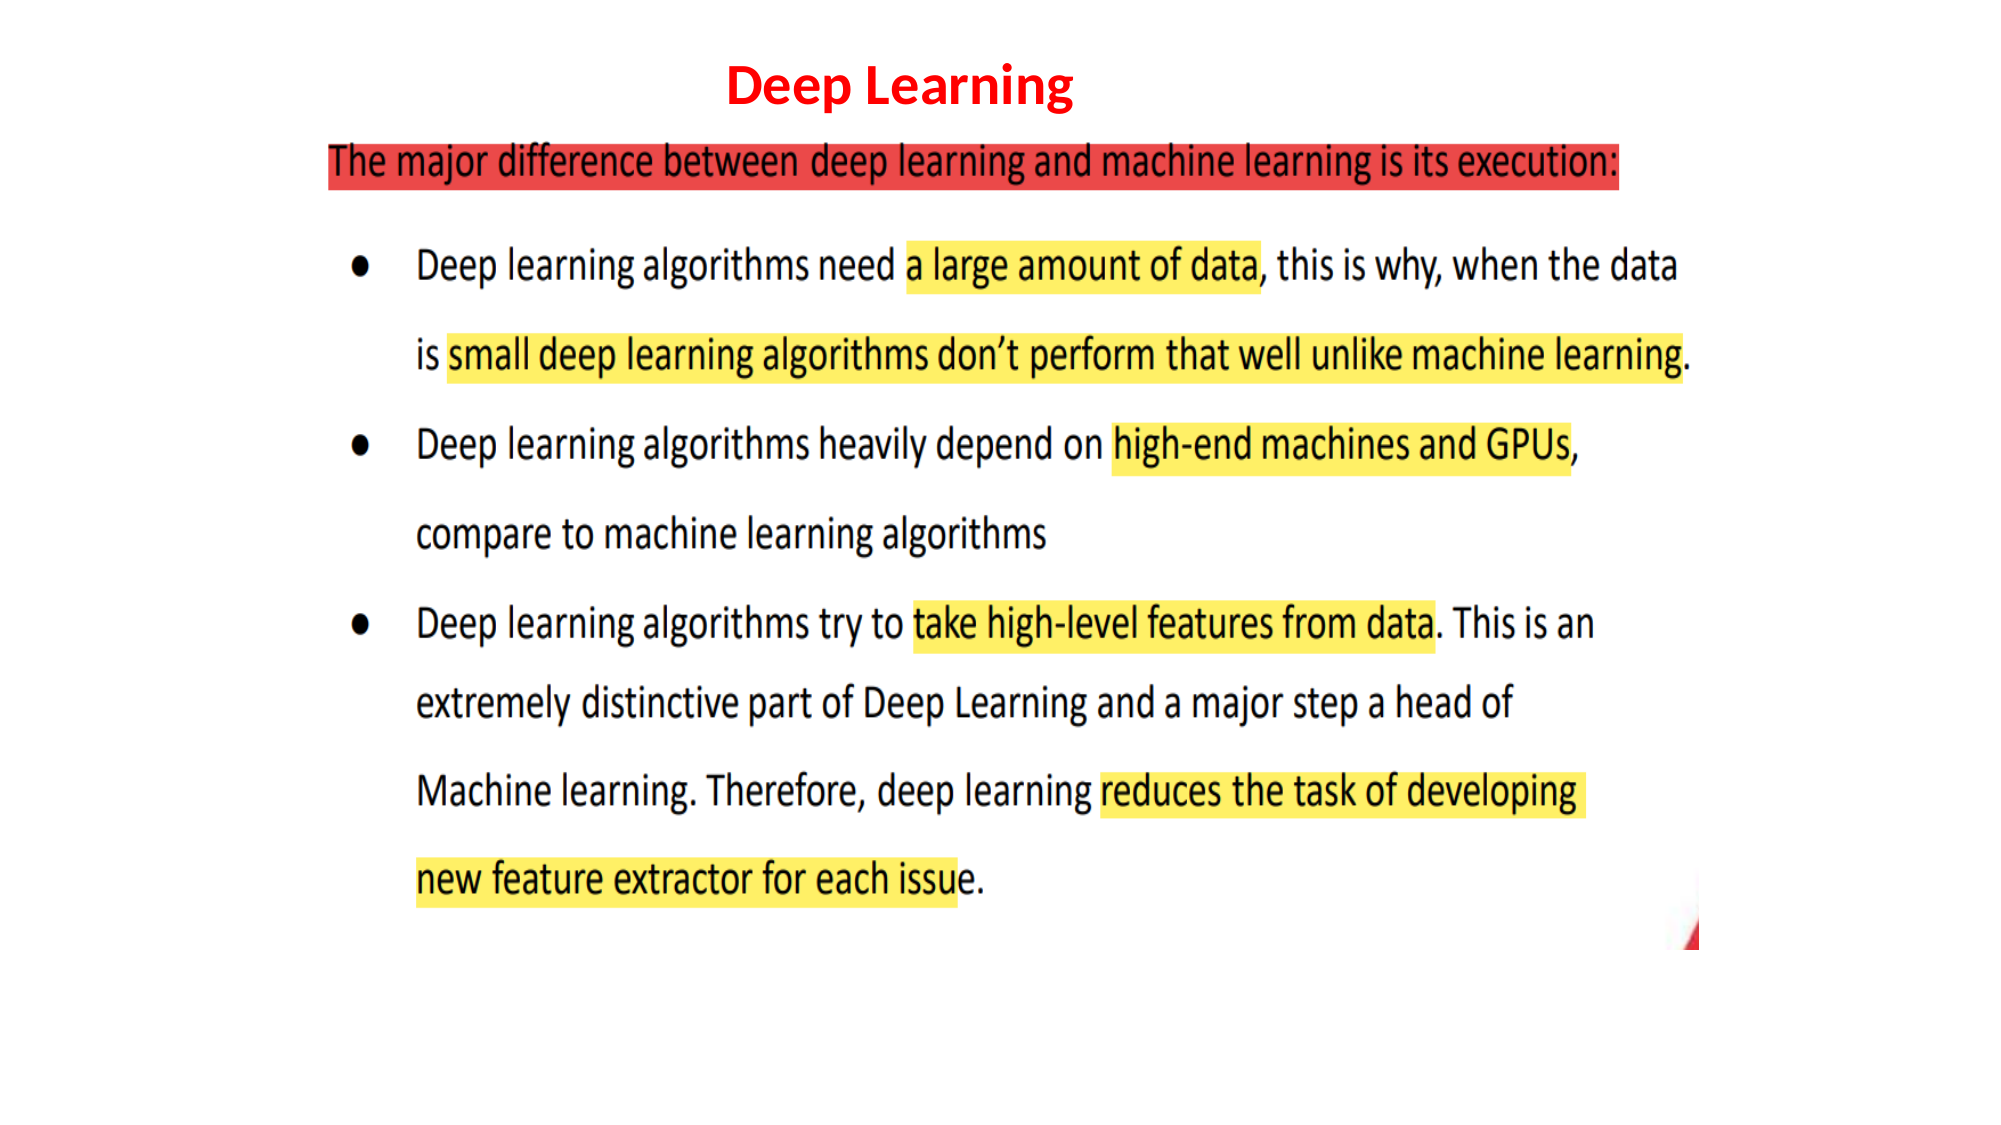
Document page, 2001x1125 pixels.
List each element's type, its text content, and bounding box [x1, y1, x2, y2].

text_box Deep Learning [399, 38, 1400, 98]
picture [301, 98, 1699, 950]
